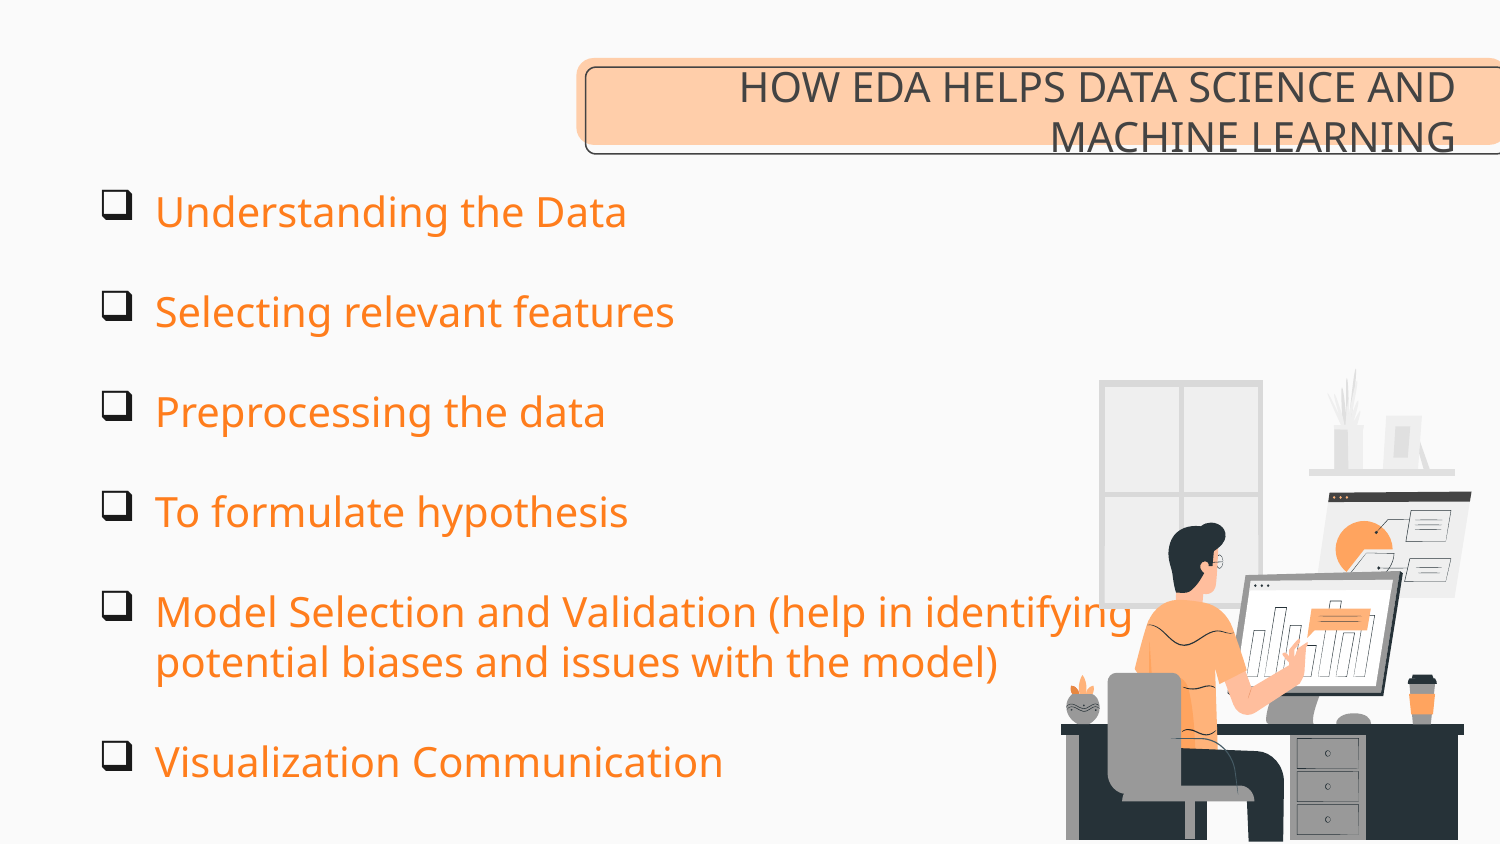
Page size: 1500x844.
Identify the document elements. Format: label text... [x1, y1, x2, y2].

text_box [1060, 368, 1472, 842]
text_box Understanding the Data Selecting relevant features Preprocessing the data To formulate hypothesis Model Selection and Validation (help in identifying potential biases and issues with the model) Visualization Communication [83, 527, 1055, 745]
title HOW EDA HELPS DATA SCIENCE AND MACHINE LEARNING [649, 70, 1472, 150]
